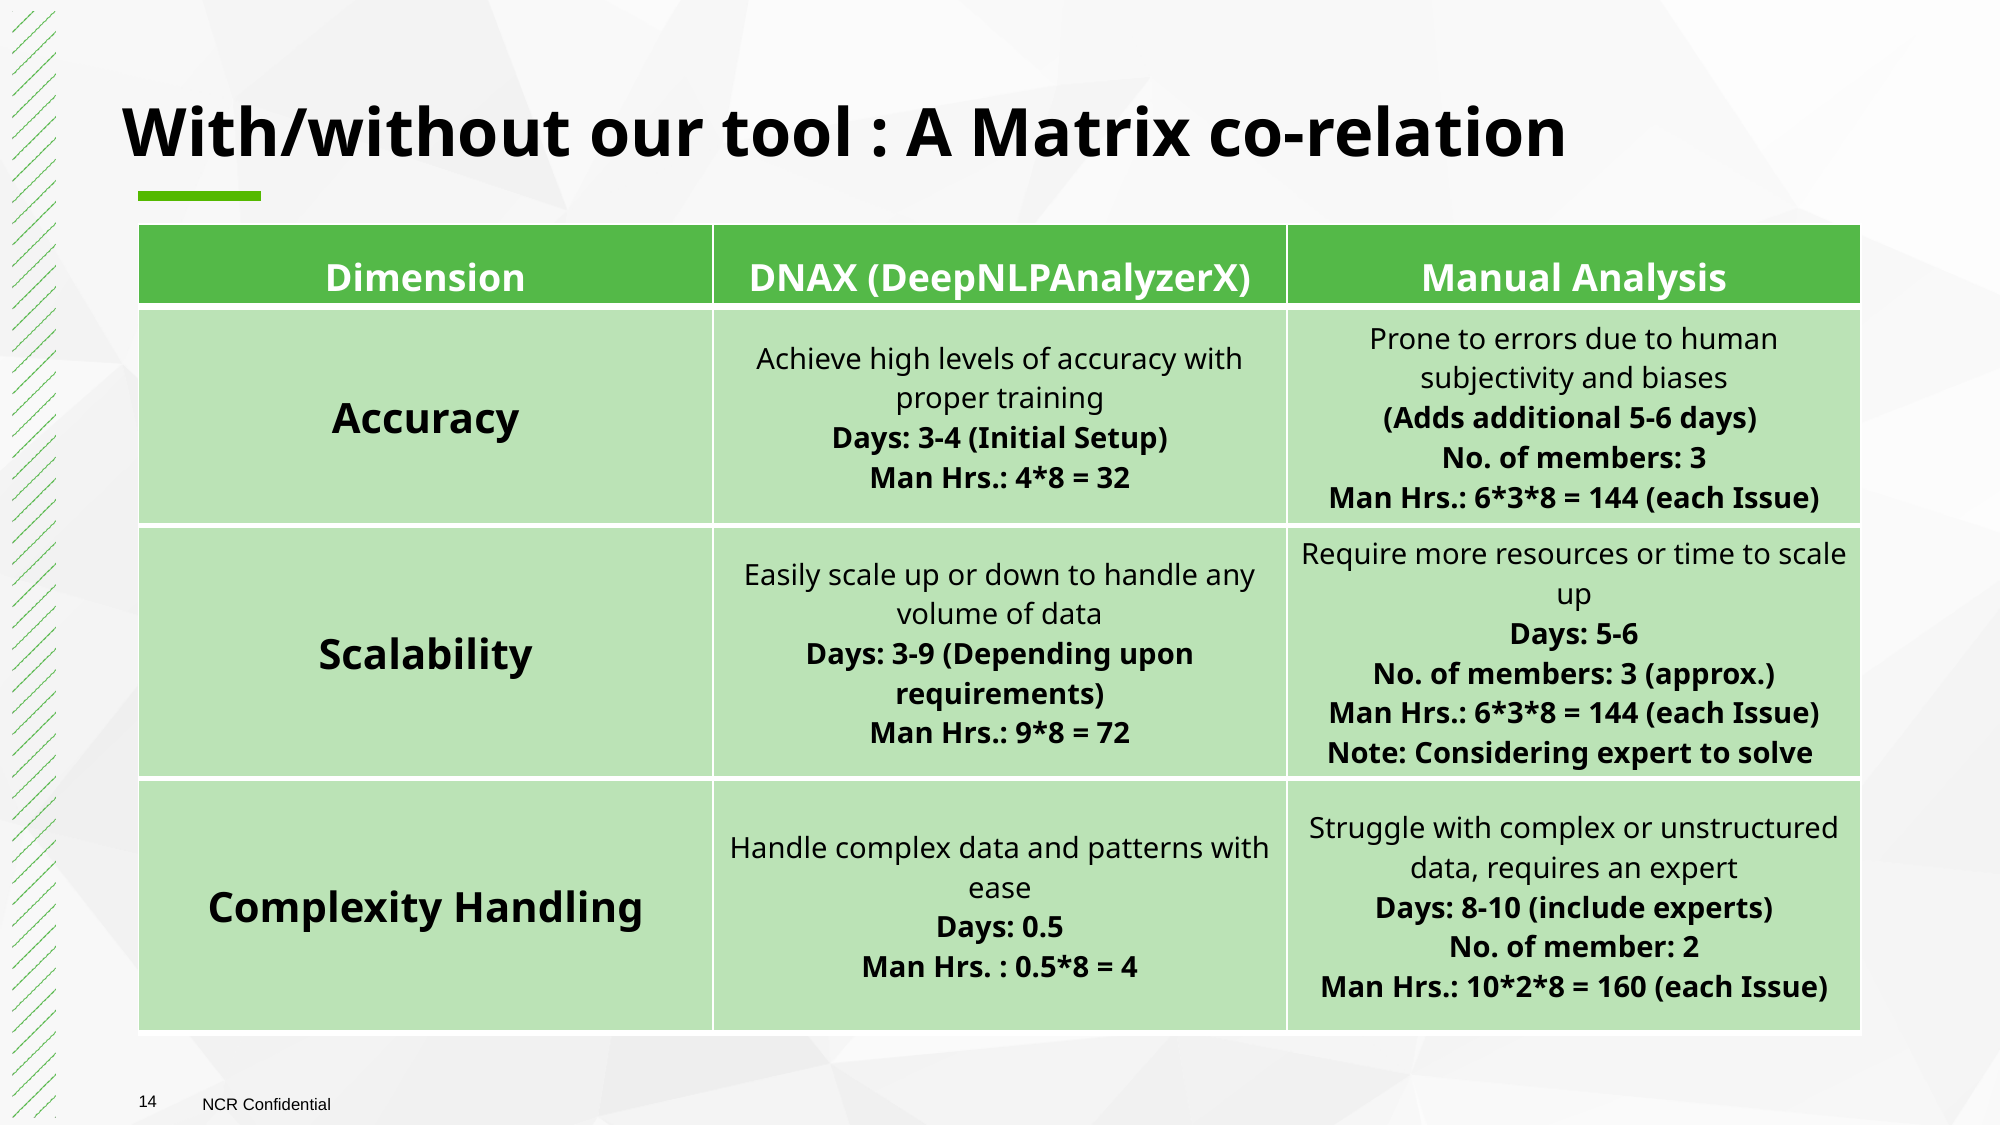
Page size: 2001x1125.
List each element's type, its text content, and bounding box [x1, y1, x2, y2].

text_box [138, 1036, 1449, 1042]
table_header Dimension [139, 225, 712, 303]
table_header Scalability [139, 528, 712, 776]
footer NCR Confidential [202, 1082, 878, 1125]
table_header Accuracy [139, 310, 712, 523]
table_header Struggle with complex or unstructured data, requires an expert Days: 8-10 (include experts) No. of member: 2 Man Hrs.: 10*2*8 = 160 (each Issue) [1288, 781, 1860, 1030]
table_header Prone to errors due to human subjectivity and biases (Adds additional 5-6 days) No. of members: 3 Man Hrs.: 6*3*8 = 144 (each Issue) [1288, 310, 1860, 523]
table_header DNAX (DeepNLPAnalyzerX) [714, 225, 1286, 303]
table_header Handle complex data and patterns with ease Days: 0.5 Man Hrs. : 0.5*8 = 4 [714, 781, 1286, 1030]
table_header Achieve high levels of accuracy with proper training Days: 3-4 (Initial Setup) Man Hrs.: 4*8 = 32 [714, 310, 1286, 523]
table_header Require more resources or time to scale up Days: 5-6 No. of members: 3 (approx.) Man Hrs.: 6*3*8 = 144 (each Issue) Note: Considering expert to solve [1288, 528, 1860, 776]
table_header Manual Analysis [1288, 225, 1860, 303]
picture [0, 0, 2000, 1125]
title With/without our tool : A Matrix co-relation [122, 72, 1682, 217]
table_header Complexity Handling [139, 781, 712, 1030]
slide_number 14 [138, 1081, 172, 1120]
table_header Easily scale up or down to handle any volume of data Days: 3-9 (Depending upon requirements) Man Hrs.: 9*8 = 72 [714, 528, 1286, 776]
